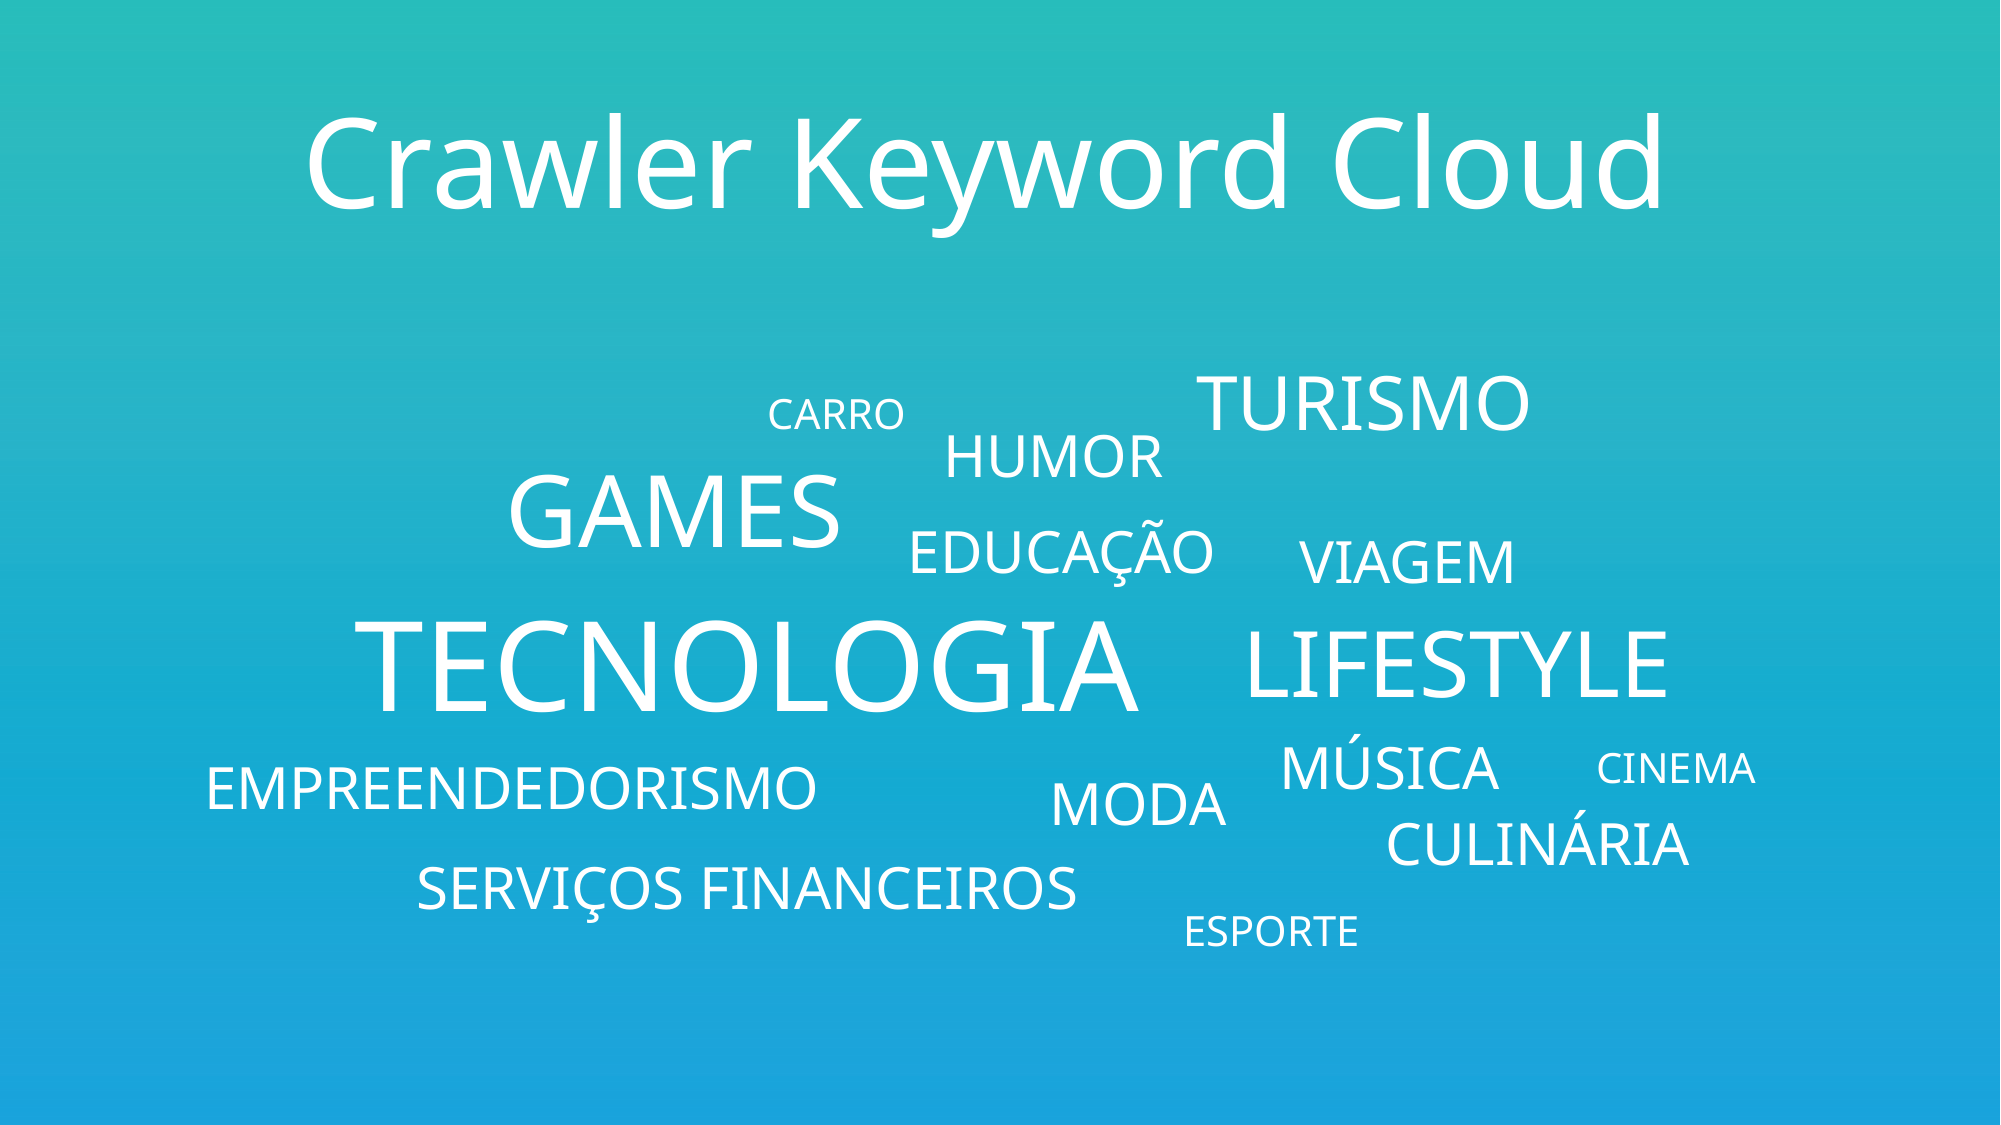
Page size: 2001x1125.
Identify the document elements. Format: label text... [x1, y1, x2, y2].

text_box MODA [1034, 759, 1242, 845]
text_box Crawler Keyword Cloud [287, 59, 1713, 278]
text_box MÚSICA [1264, 724, 1516, 809]
text_box TURISMO [1181, 348, 1548, 454]
text_box HUMOR [928, 411, 1179, 497]
picture [0, 0, 2000, 1125]
text_box CINEMA [1581, 734, 1772, 799]
text_box VIAGEM [1284, 518, 1533, 603]
text_box CARRO [753, 380, 921, 446]
text_box EMPREENDEDORISMO [189, 743, 835, 829]
text_box LIFESTYLE [1227, 598, 1687, 724]
text_box GAMES [490, 440, 859, 575]
text_box TECNOLOGIA [340, 578, 1155, 744]
text_box EDUCAÇÃO [893, 507, 1232, 593]
text_box SERVIÇOS FINANCEIROS [401, 844, 1094, 930]
text_box ESPORTE [1168, 897, 1375, 963]
text_box CULINÁRIA [1370, 799, 1705, 885]
